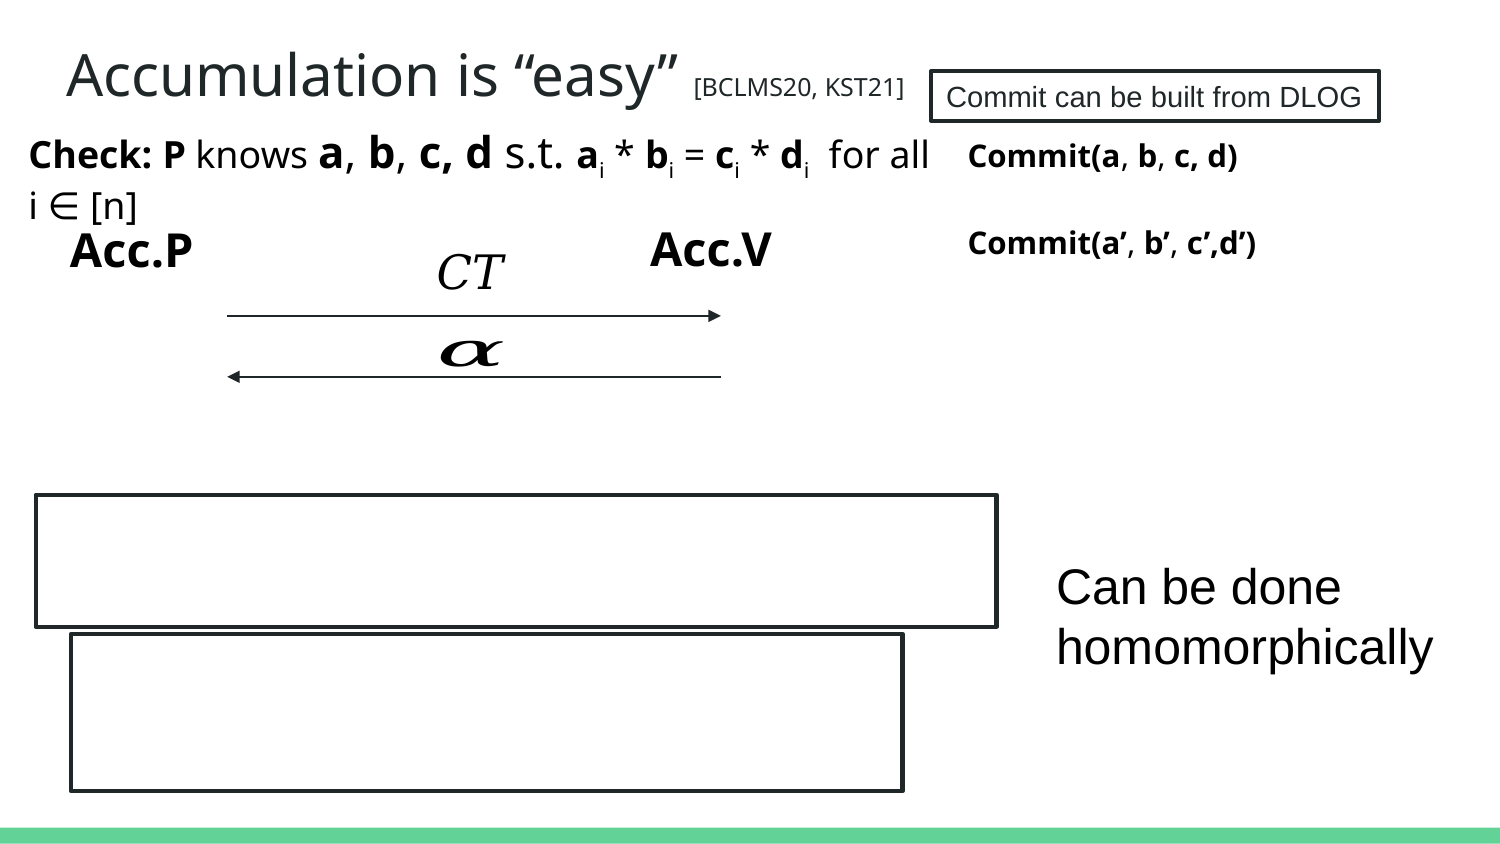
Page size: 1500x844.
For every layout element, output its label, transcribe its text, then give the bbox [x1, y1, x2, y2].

text_box Can be done homomorphically [1041, 547, 1465, 683]
title Accumulation is “easy” [BCLMS20, KST21] [51, 23, 1449, 117]
text_box Acc.V [638, 208, 811, 288]
text_box Commit can be built from DLOG [929, 69, 1381, 123]
text_box Acc.P [58, 209, 231, 289]
text_box Check: P knows a, b, c, d s.t. ai * bi = ci * di for all i ∈ [n] [17, 113, 957, 239]
